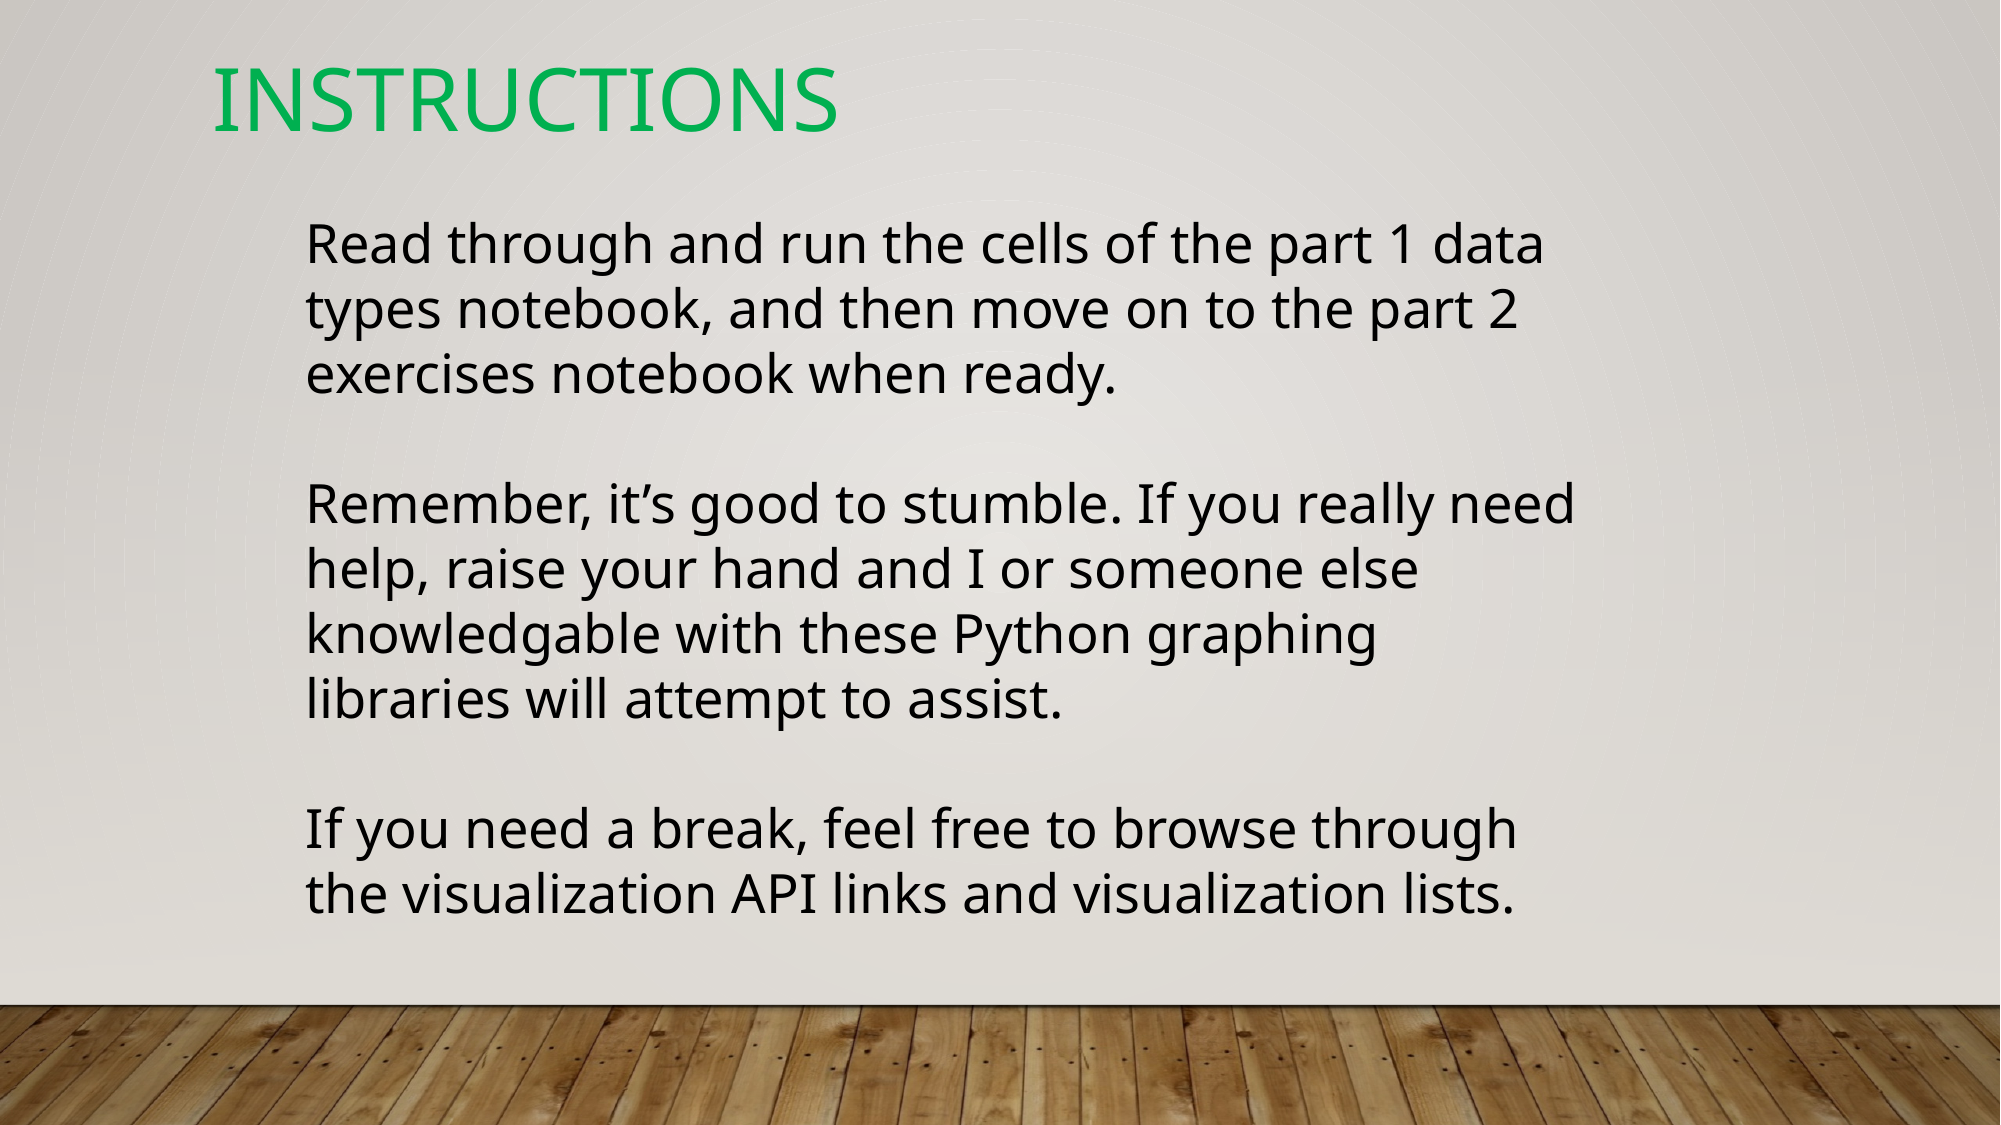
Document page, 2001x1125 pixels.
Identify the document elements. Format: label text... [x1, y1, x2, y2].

text_box Read through and run the cells of the part 1 data types notebook, and then move on to the part 2 exercises notebook when ready. Remember, it’s good to stumble. If you really need help, raise your hand and I or someone else knowledgable with these Python graphing libraries will attempt to assist. If you need a break, feel free to browse through the visualization API links and visualization lists. [290, 202, 1612, 932]
picture [0, 1005, 2000, 1125]
text_box INSTRUCTIONS [197, 36, 856, 157]
